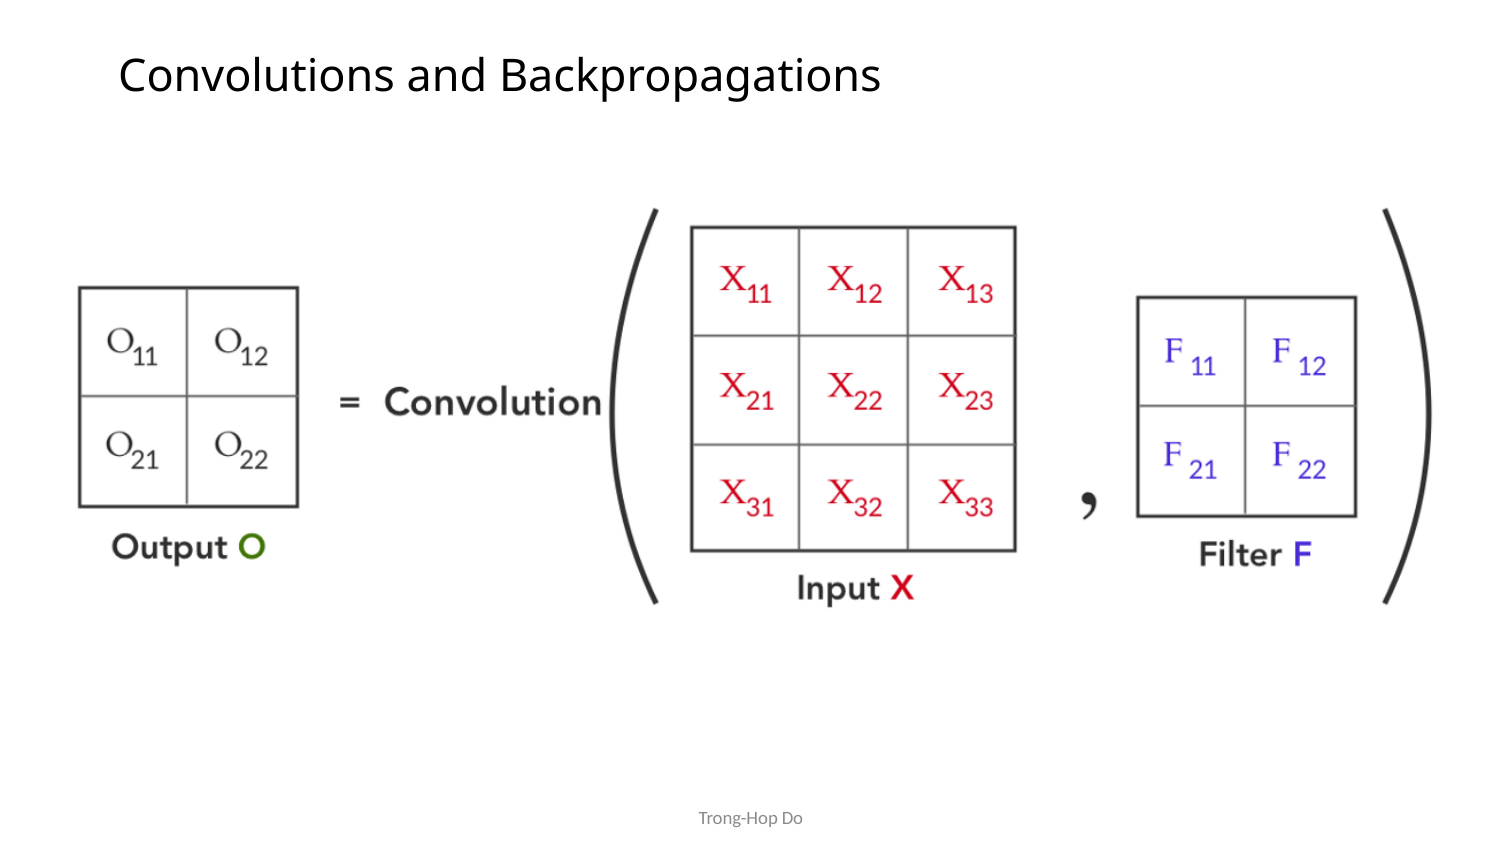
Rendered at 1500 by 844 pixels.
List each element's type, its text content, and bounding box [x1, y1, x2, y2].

title Convolutions and Backpropagations [103, 44, 1397, 110]
footer Trong-Hop Do [496, 782, 1004, 827]
picture [0, 152, 1500, 691]
